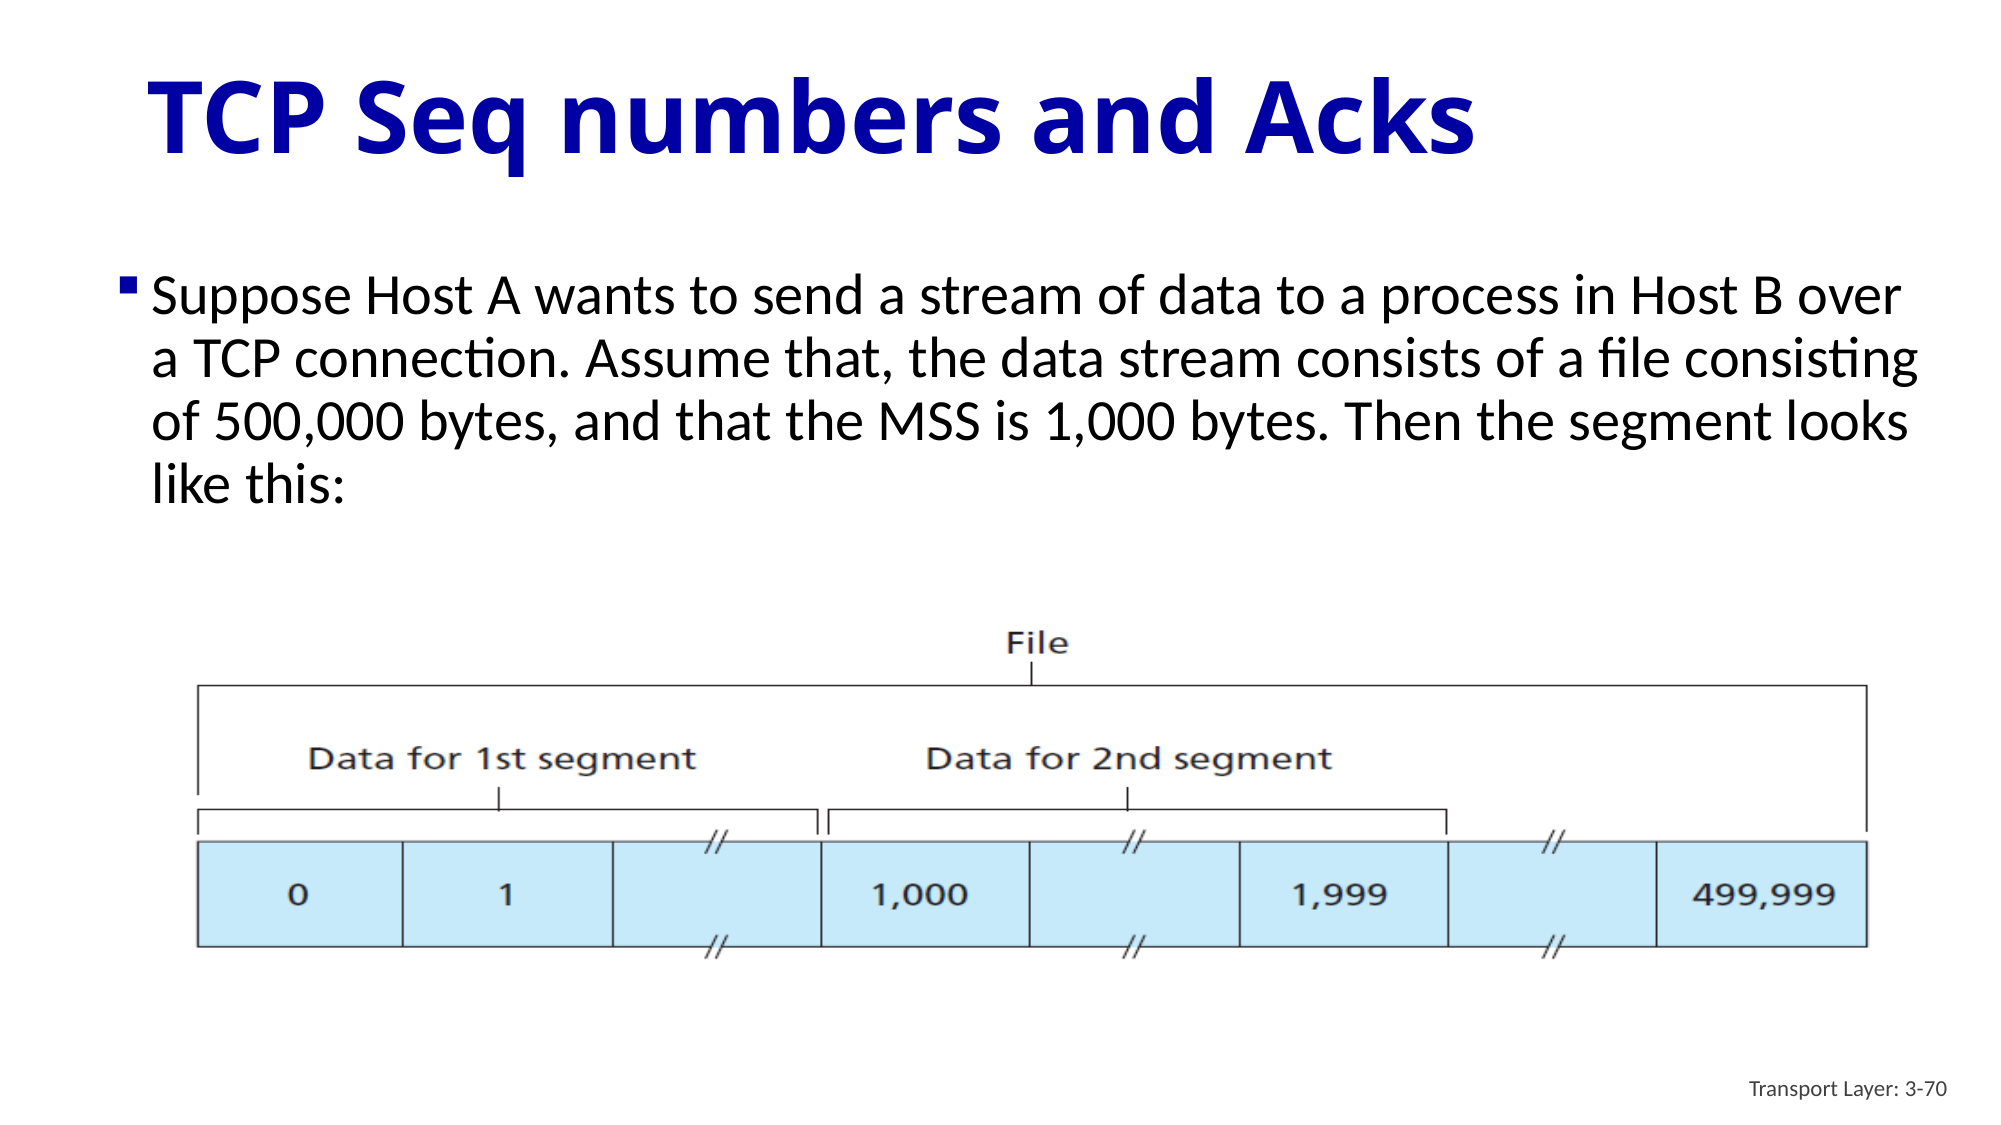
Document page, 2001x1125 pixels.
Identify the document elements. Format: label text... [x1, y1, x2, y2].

slide_number Transport Layer: 3-70 [1512, 1056, 1963, 1117]
list Suppose Host A wants to send a stream of data to a process in Host B over a TCP connection. Assume that, the data stream consists of a file consisting of 500,000 bytes, and that the MSS is 1,000 bytes. Then the segment looks like this: [79, 257, 1937, 1025]
picture [174, 617, 1888, 975]
title TCP Seq numbers and Acks [131, 47, 2000, 195]
